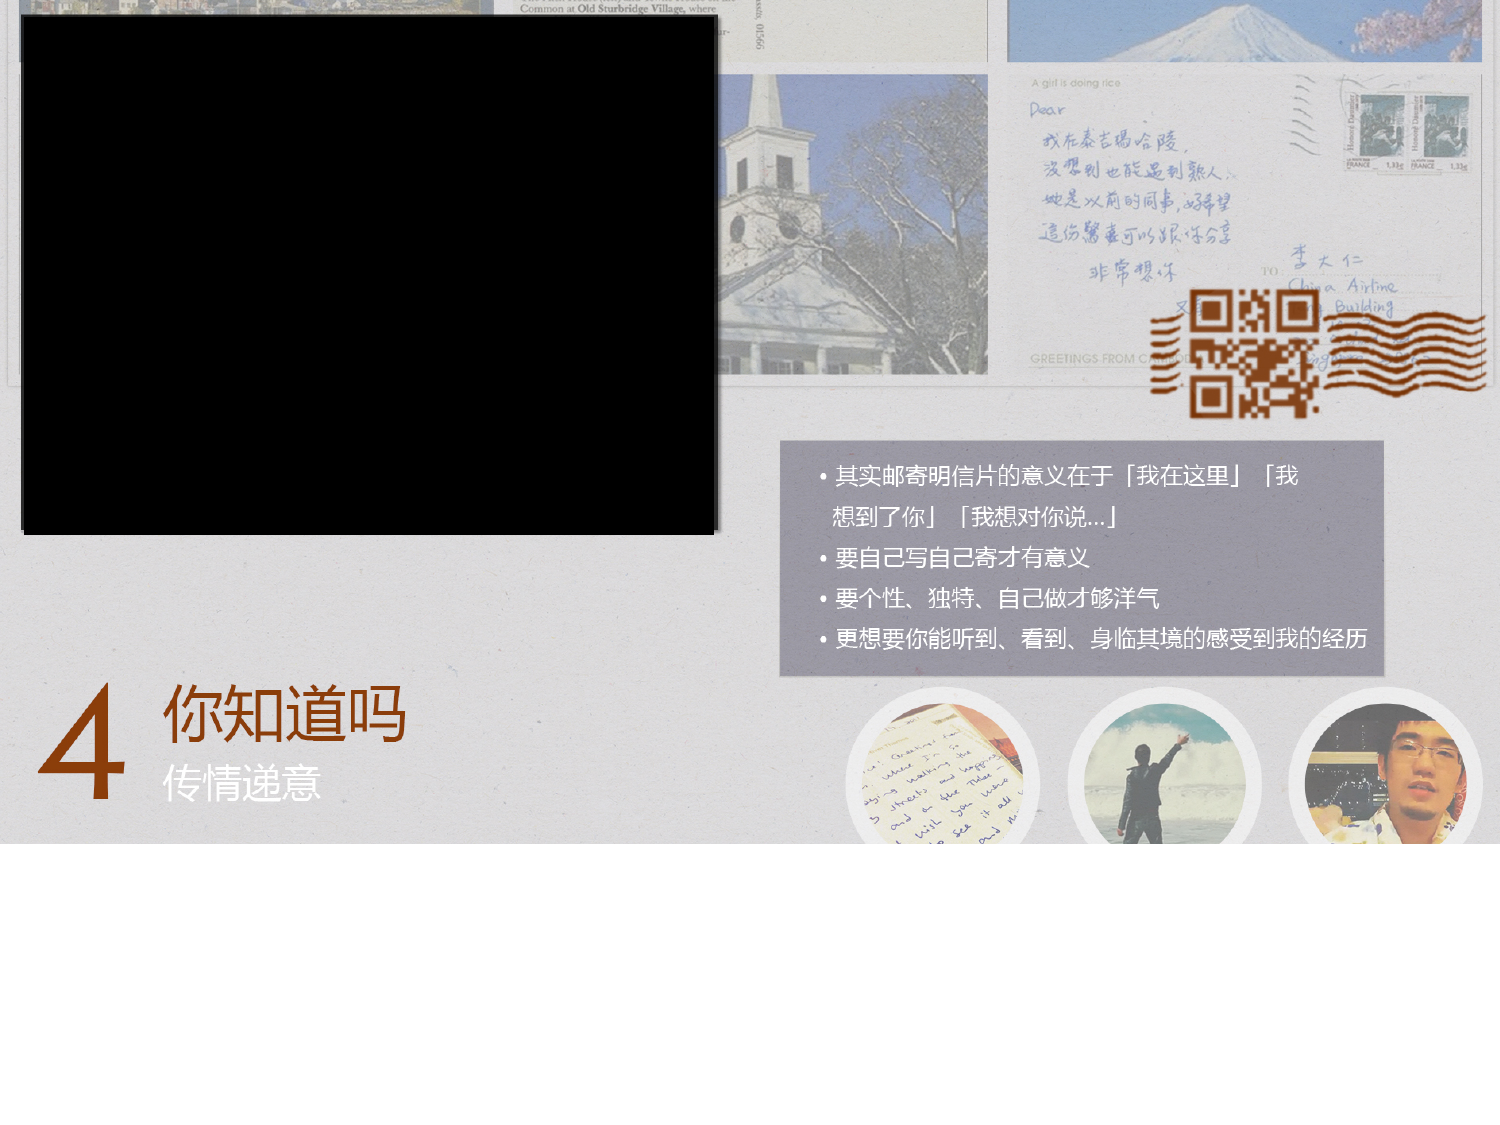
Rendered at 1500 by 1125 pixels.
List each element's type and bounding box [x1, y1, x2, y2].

picture [0, 0, 1500, 844]
text_box [23, 16, 716, 536]
